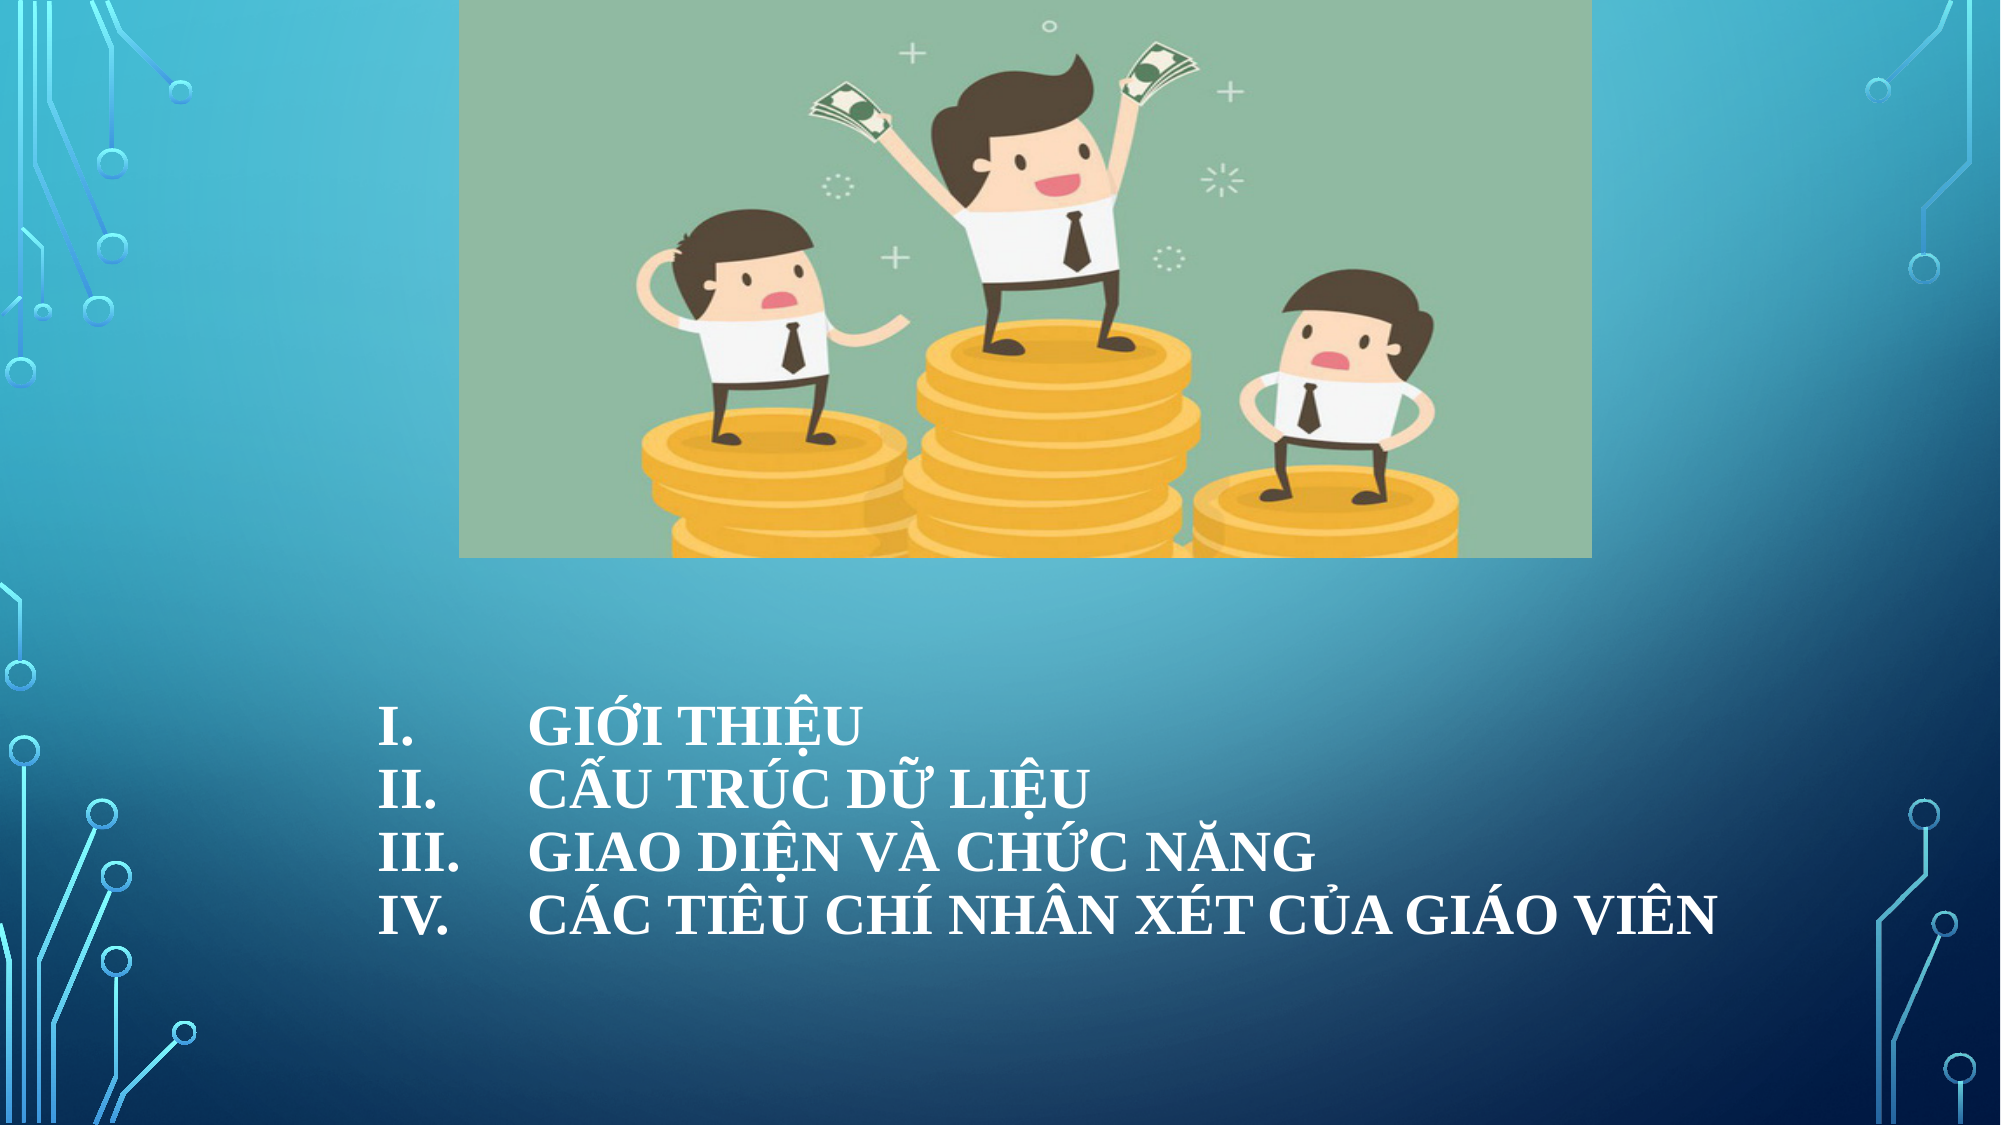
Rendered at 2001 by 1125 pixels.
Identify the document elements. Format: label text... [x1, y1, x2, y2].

picture [458, 0, 1592, 558]
title I. Giới thiệu II. Cấu trúc dữ liệu iii. Giao diện và chức năng IV. Các tiêu chí nhân xét của giáo viên [362, 597, 2000, 1045]
